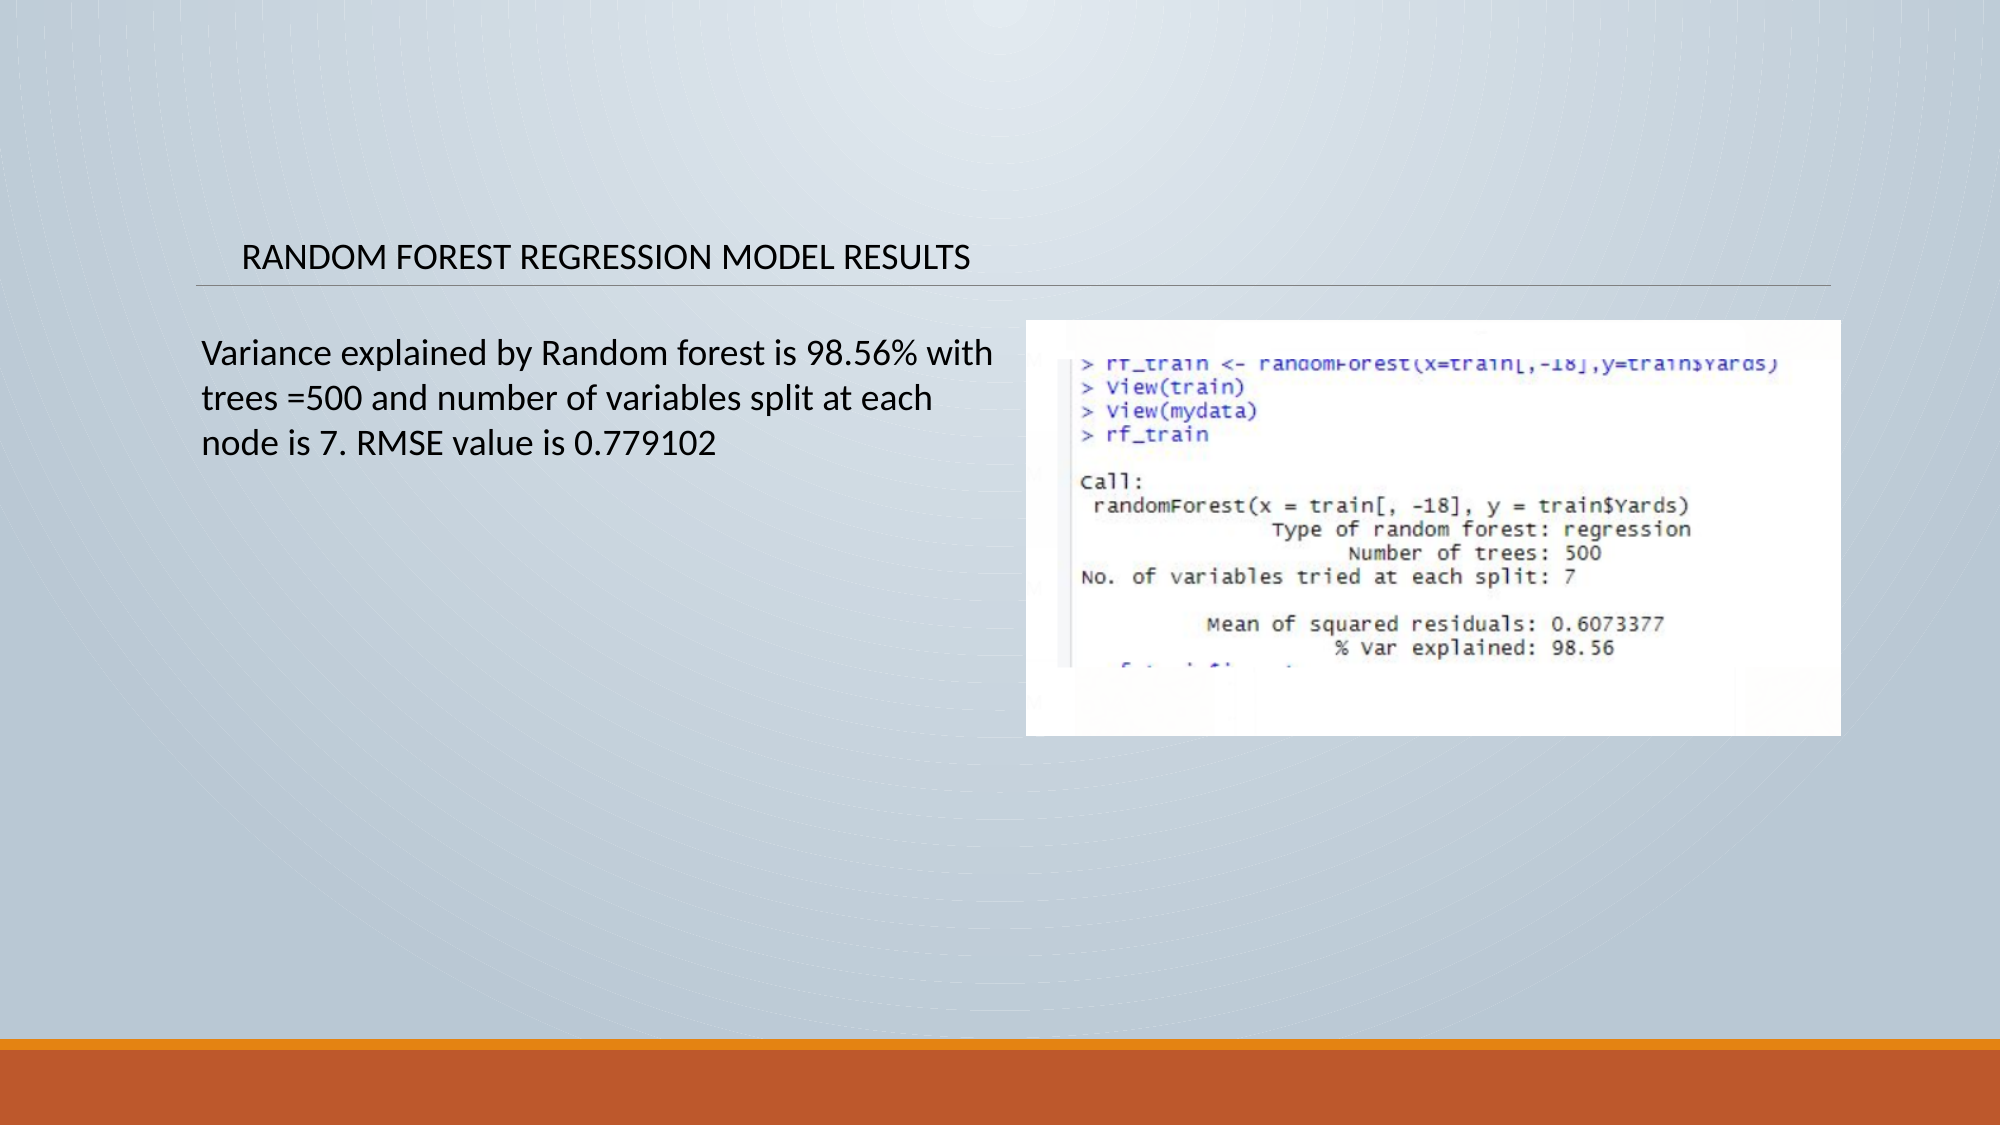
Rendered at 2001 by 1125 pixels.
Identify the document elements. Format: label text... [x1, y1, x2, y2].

text_box RANDOM FOREST REGRESSION MODEL RESULTS [226, 224, 1629, 284]
text_box Variance explained by Random forest is 98.56% with trees =500 and number of variables split at each node is 7. RMSE value is 0.779102 [186, 320, 1025, 471]
picture [1026, 320, 1841, 737]
